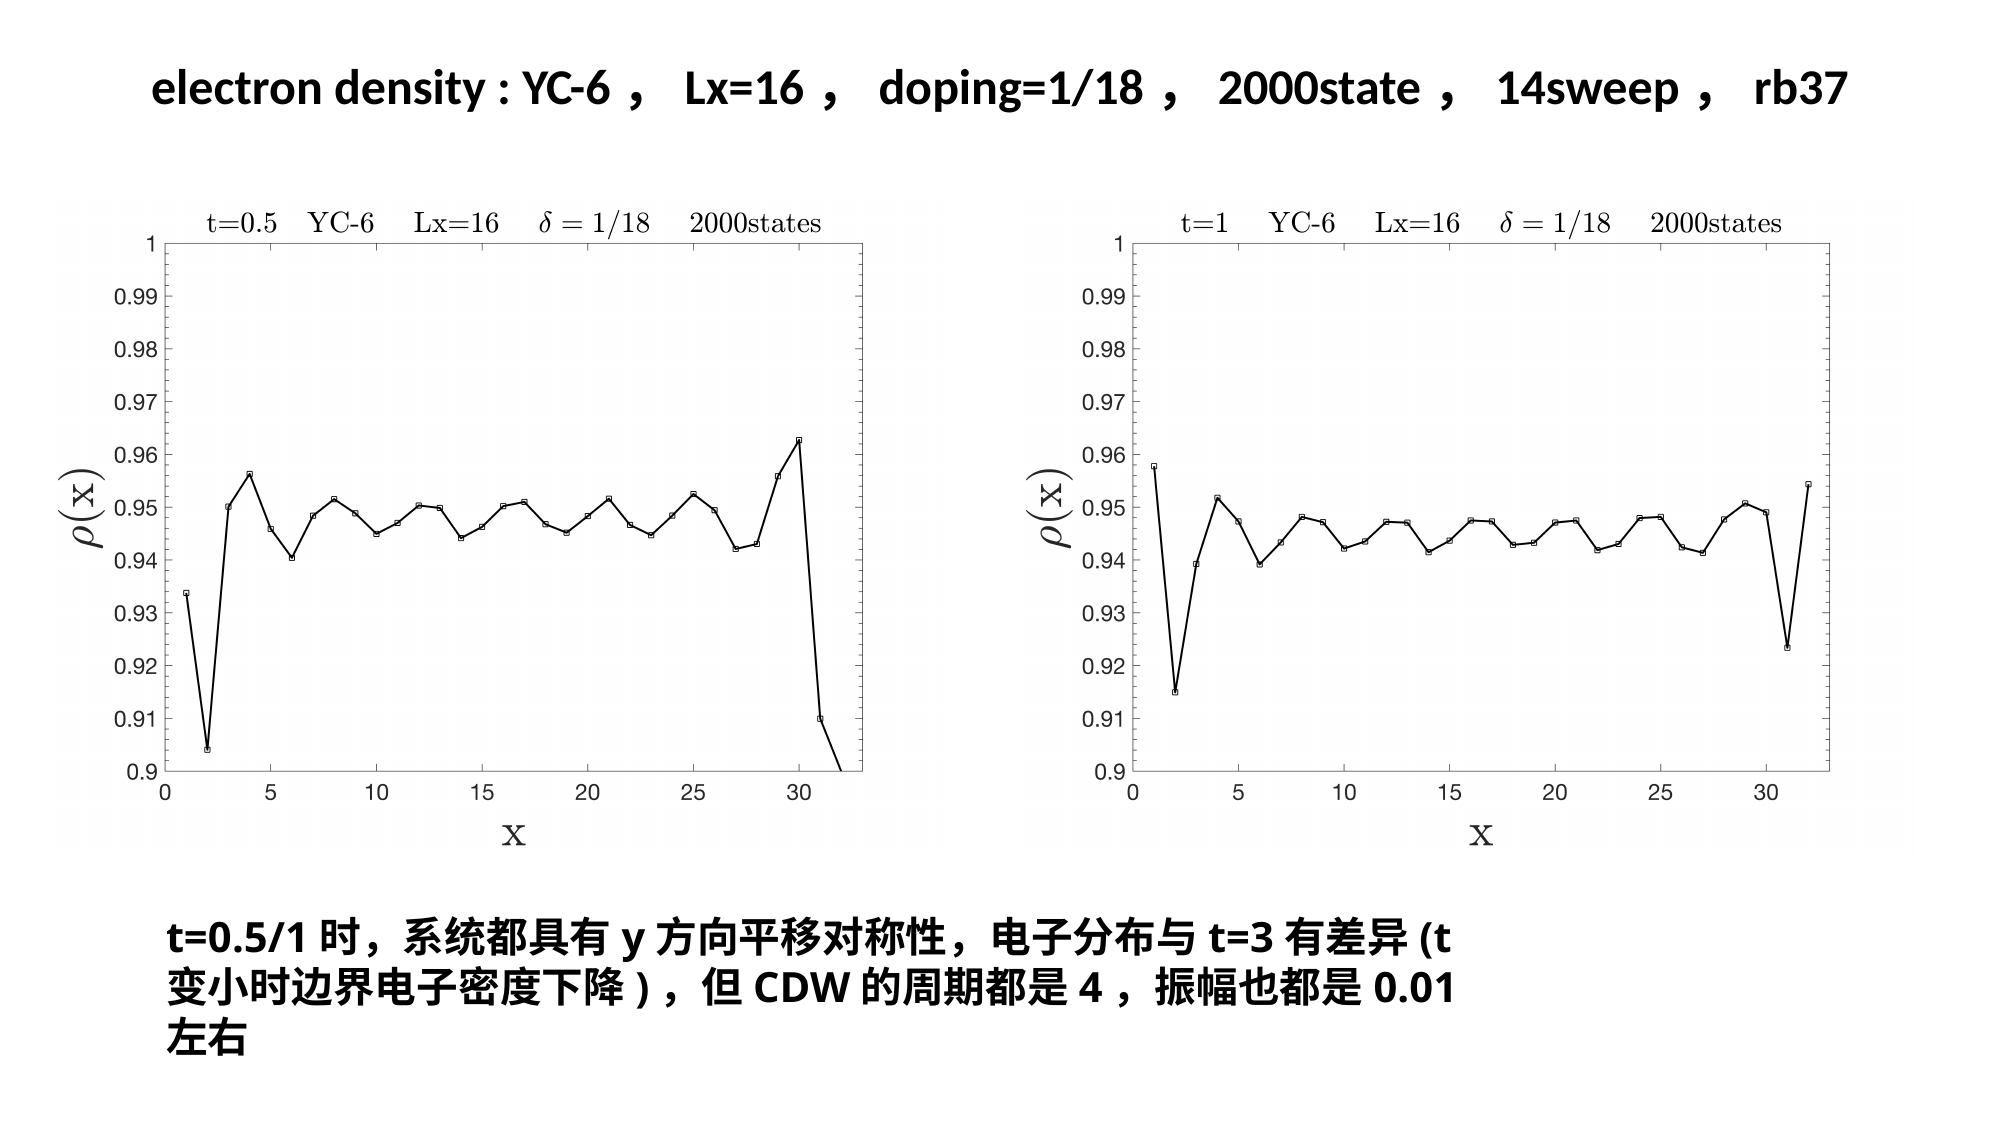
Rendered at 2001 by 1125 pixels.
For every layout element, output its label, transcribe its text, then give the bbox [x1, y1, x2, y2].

text_box electron density : YC-6，Lx=16，doping=1/18，2000state，14sweep，rb37 [136, 47, 1864, 123]
picture [1016, 193, 1915, 863]
picture [48, 193, 948, 863]
text_box t=0.5/1时，系统都具有y方向平移对称性，电子分布与t=3有差异(t变小时边界电子密度下降)，但CDW的周期都是4，振幅也都是0.01左右 [151, 903, 1496, 1069]
